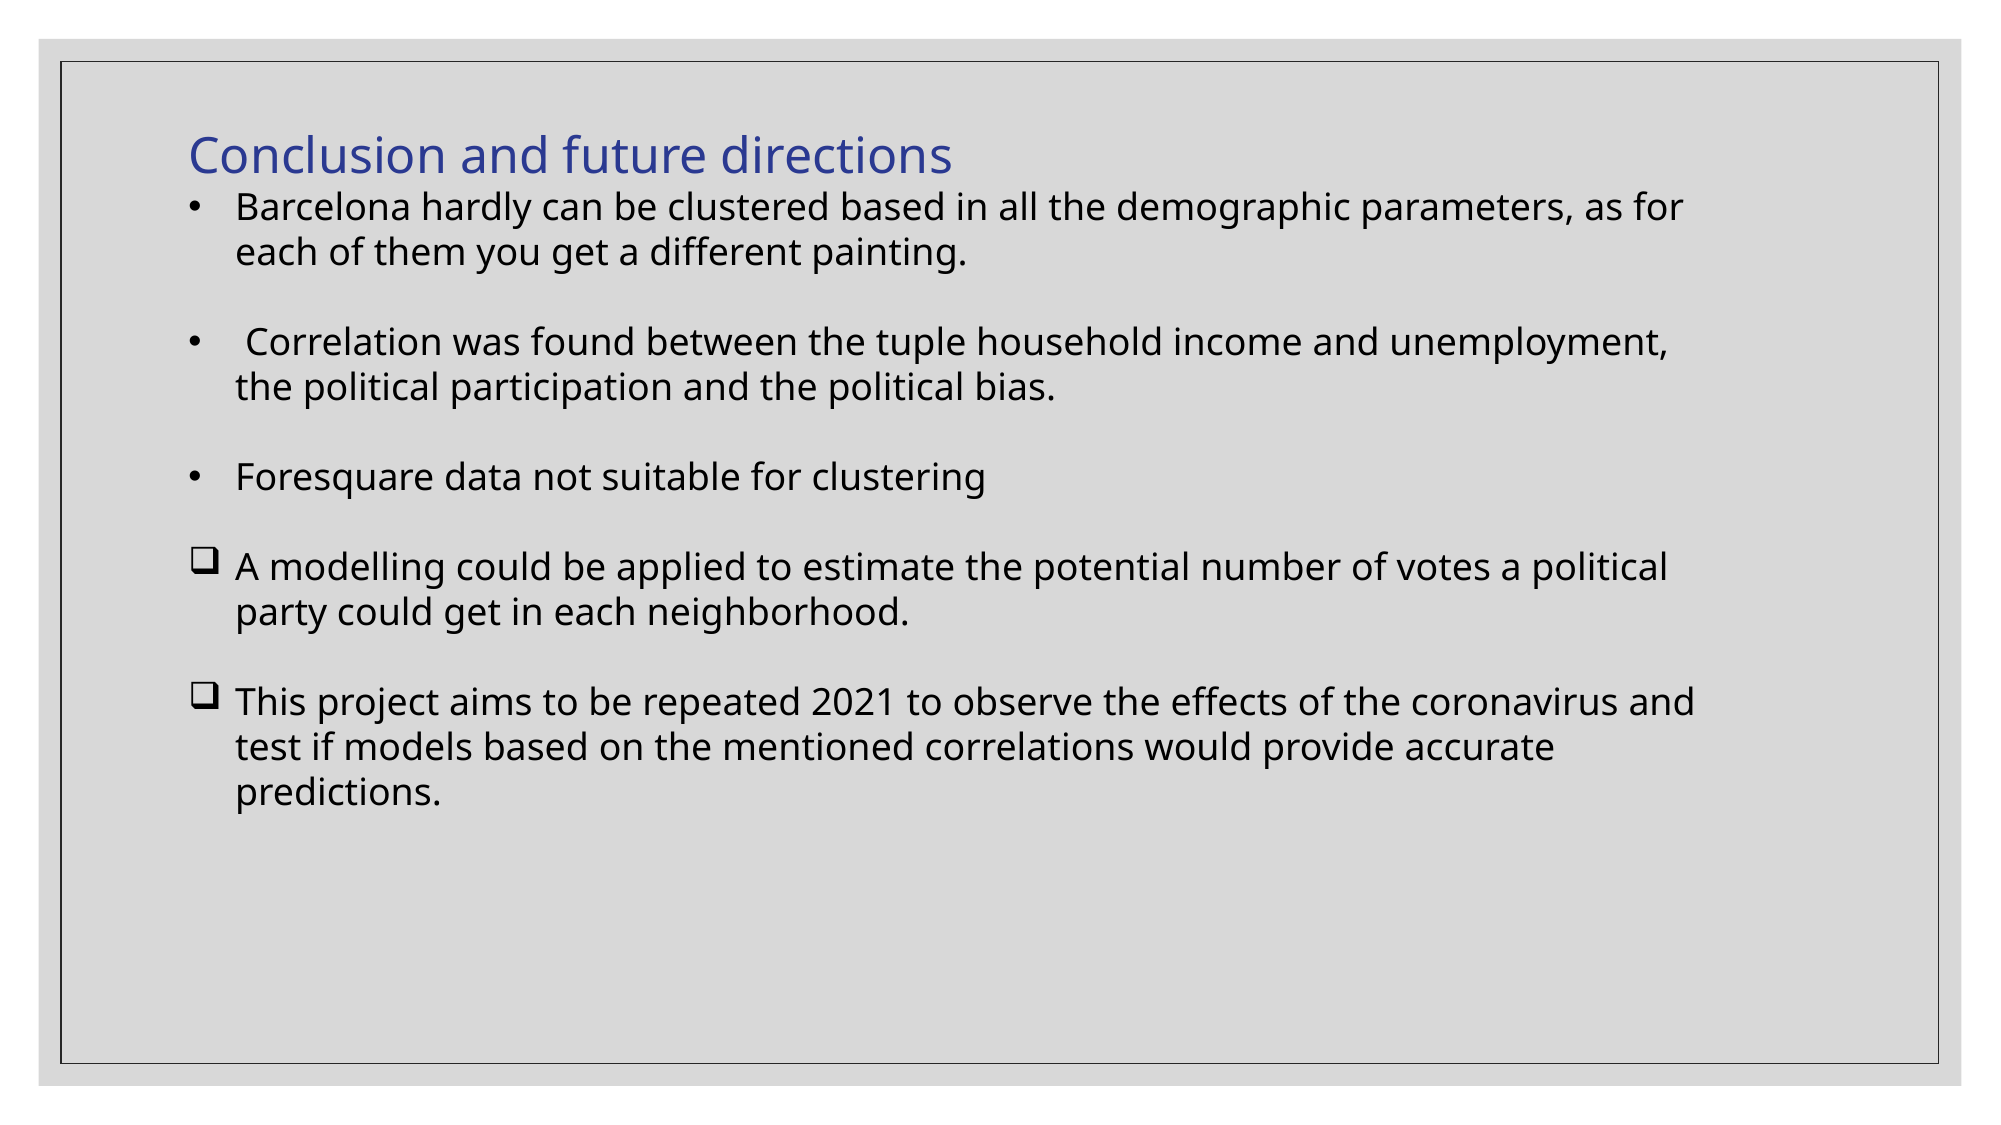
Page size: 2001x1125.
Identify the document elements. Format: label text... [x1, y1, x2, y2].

text_box Conclusion and future directions Barcelona hardly can be clustered based in all the demographic parameters, as for each of them you get a different painting. Correlation was found between the tuple household income and unemployment, the political participation and the political bias. Foresquare data not suitable for clustering A modelling could be applied to estimate the potential number of votes a political party could get in each neighborhood. This project aims to be repeated 2021 to observe the effects of the coronavirus and test if models based on the mentioned correlations would provide accurate predictions. [173, 116, 1726, 821]
